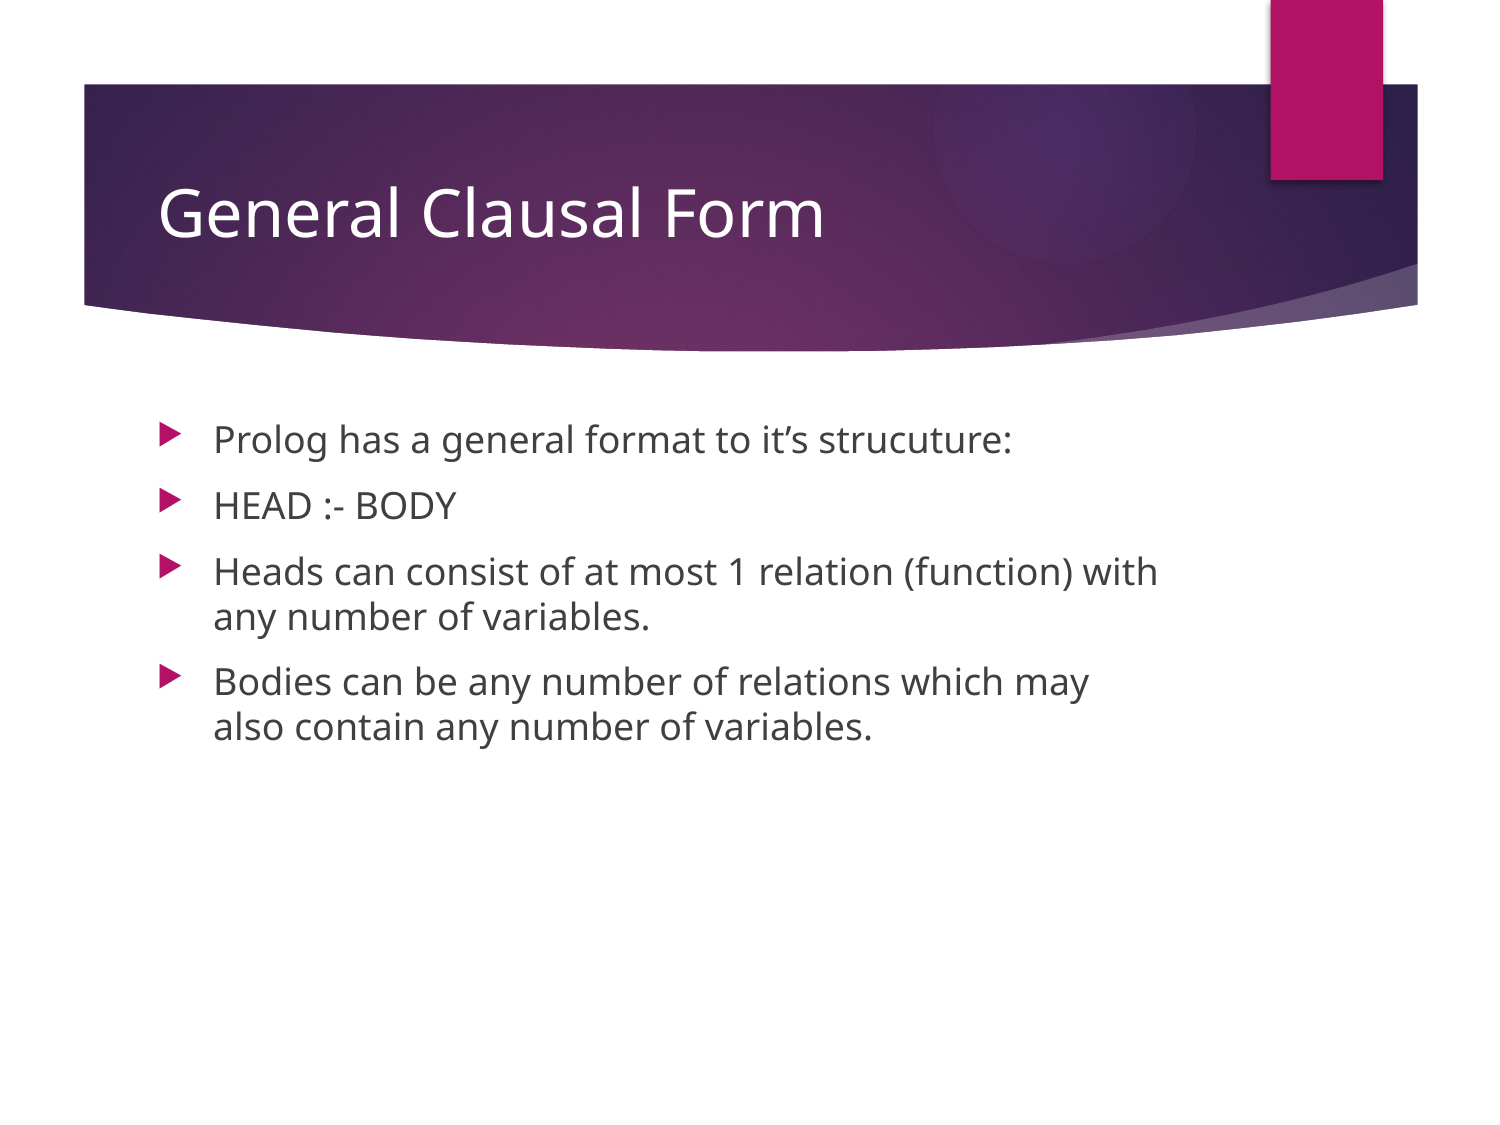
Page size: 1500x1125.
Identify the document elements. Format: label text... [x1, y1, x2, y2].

list Prolog has a general format to it’s strucuture: HEAD :- BODY Heads can consist of at most 1 relation (function) with any number of variables. Bodies can be any number of relations which may also contain any number of variables. [141, 408, 1183, 988]
title General Clausal Form [142, 152, 1183, 269]
